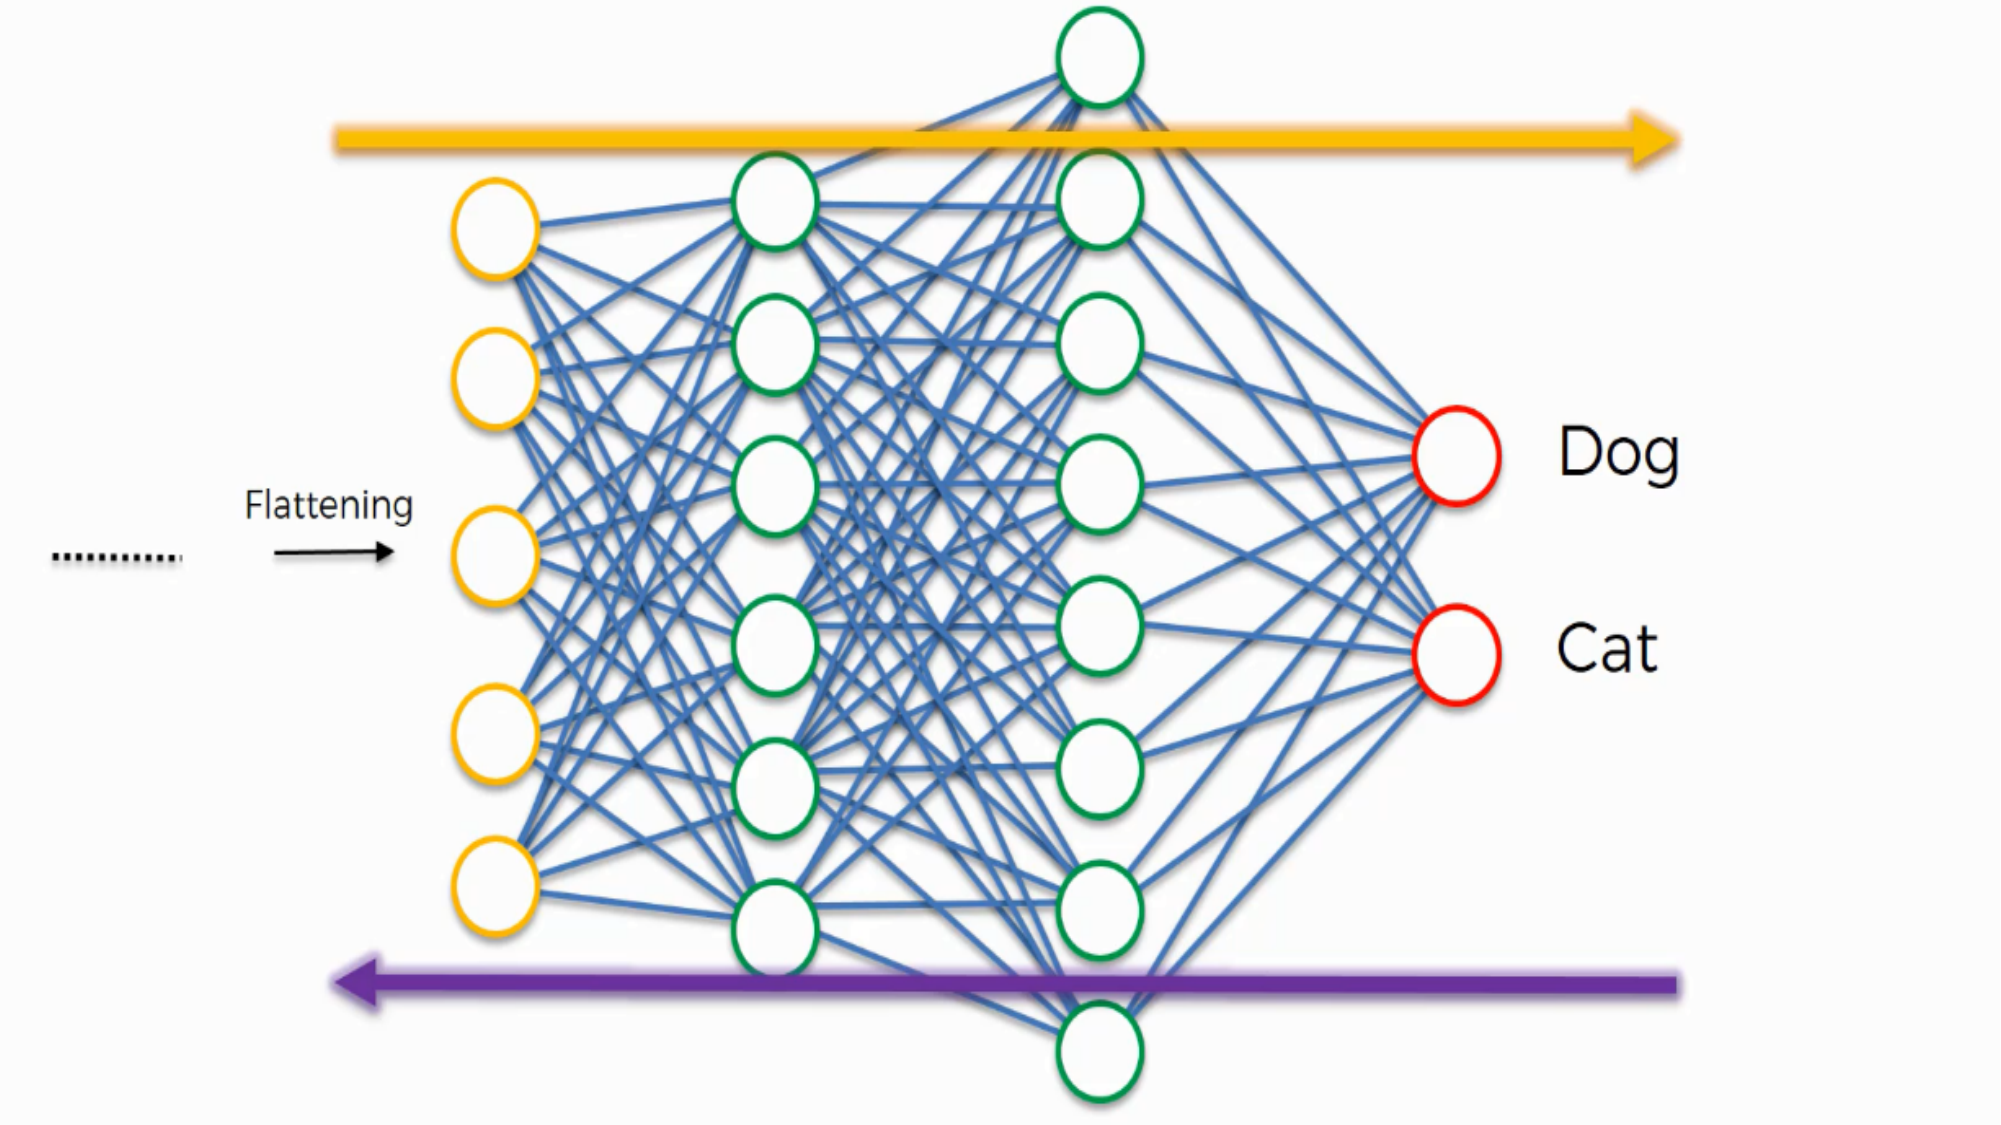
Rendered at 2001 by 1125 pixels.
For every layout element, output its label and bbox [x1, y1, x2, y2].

list [0, 0, 2000, 1125]
